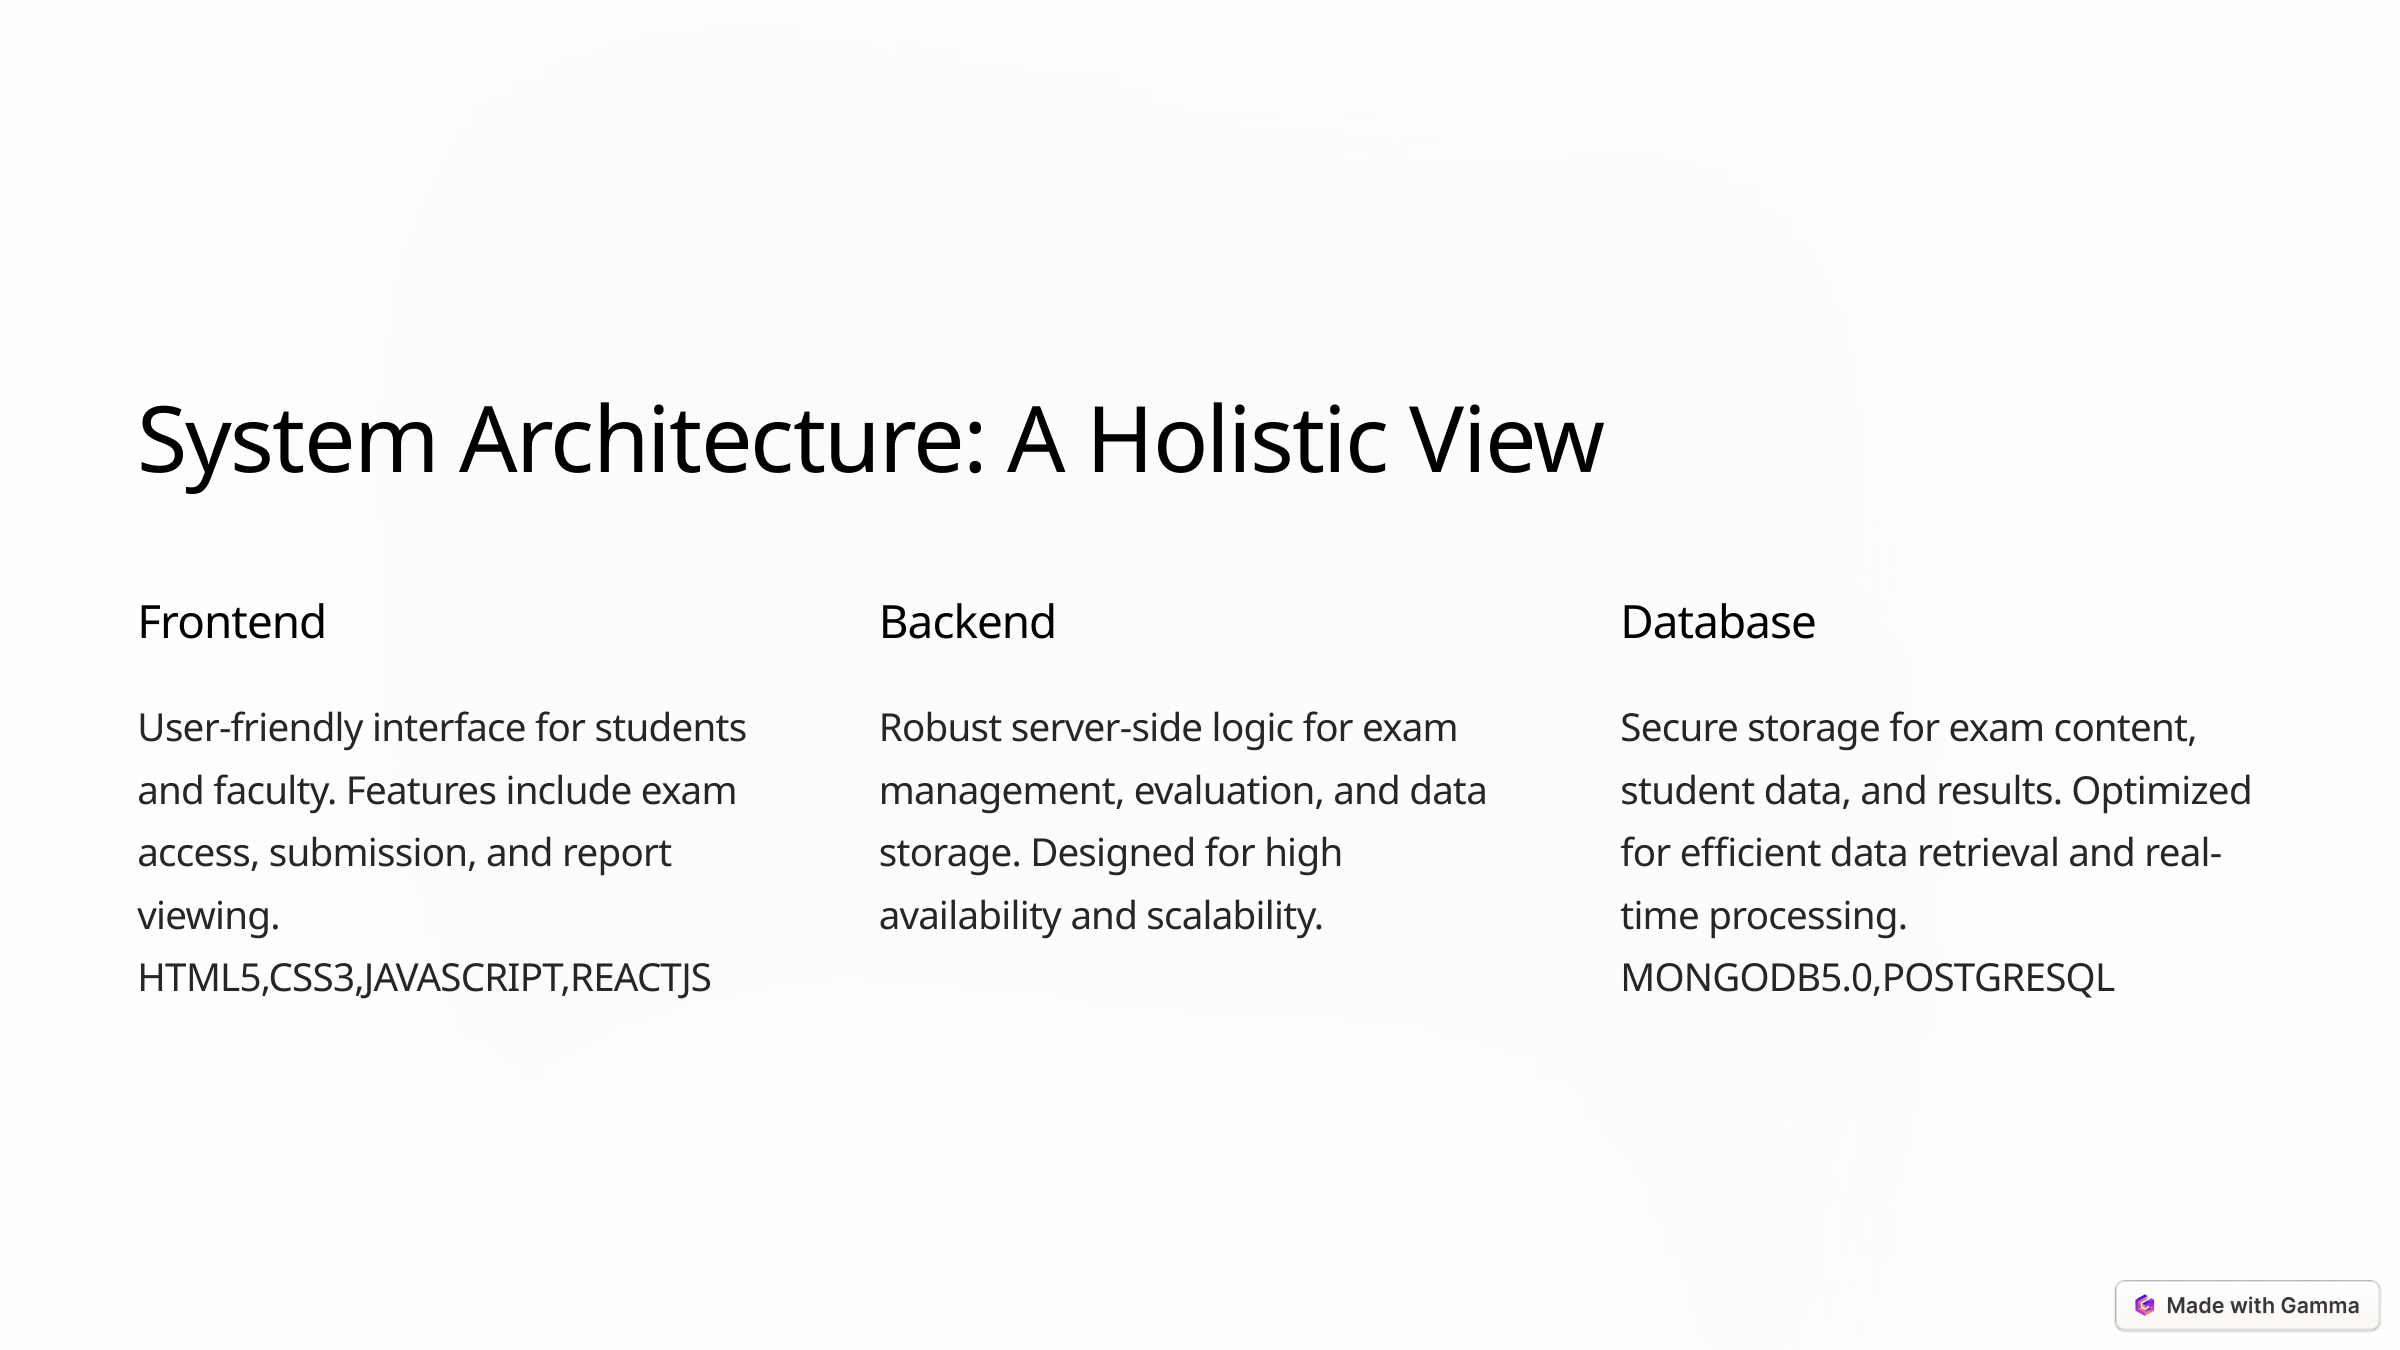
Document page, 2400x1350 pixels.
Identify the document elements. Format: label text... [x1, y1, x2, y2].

text_box Frontend [137, 589, 600, 648]
text_box System Architecture: A Holistic View [137, 376, 1598, 492]
text_box Database [1620, 589, 2083, 648]
text_box Robust server-side logic for exam management, evaluation, and data storage. Designed for high availability and scalability. [878, 686, 1524, 939]
text_box Secure storage for exam content, student data, and results. Optimized for efficient data retrieval and real-time processing. MONGODB5.0,POSTGRESQL [1620, 686, 2265, 876]
text_box User-friendly interface for students and faculty. Features include exam access, submission, and report viewing. HTML5,CSS3,JAVASCRIPT,REACTJS [137, 686, 782, 876]
text_box Backend [878, 589, 1341, 648]
picture [2106, 1271, 2389, 1339]
